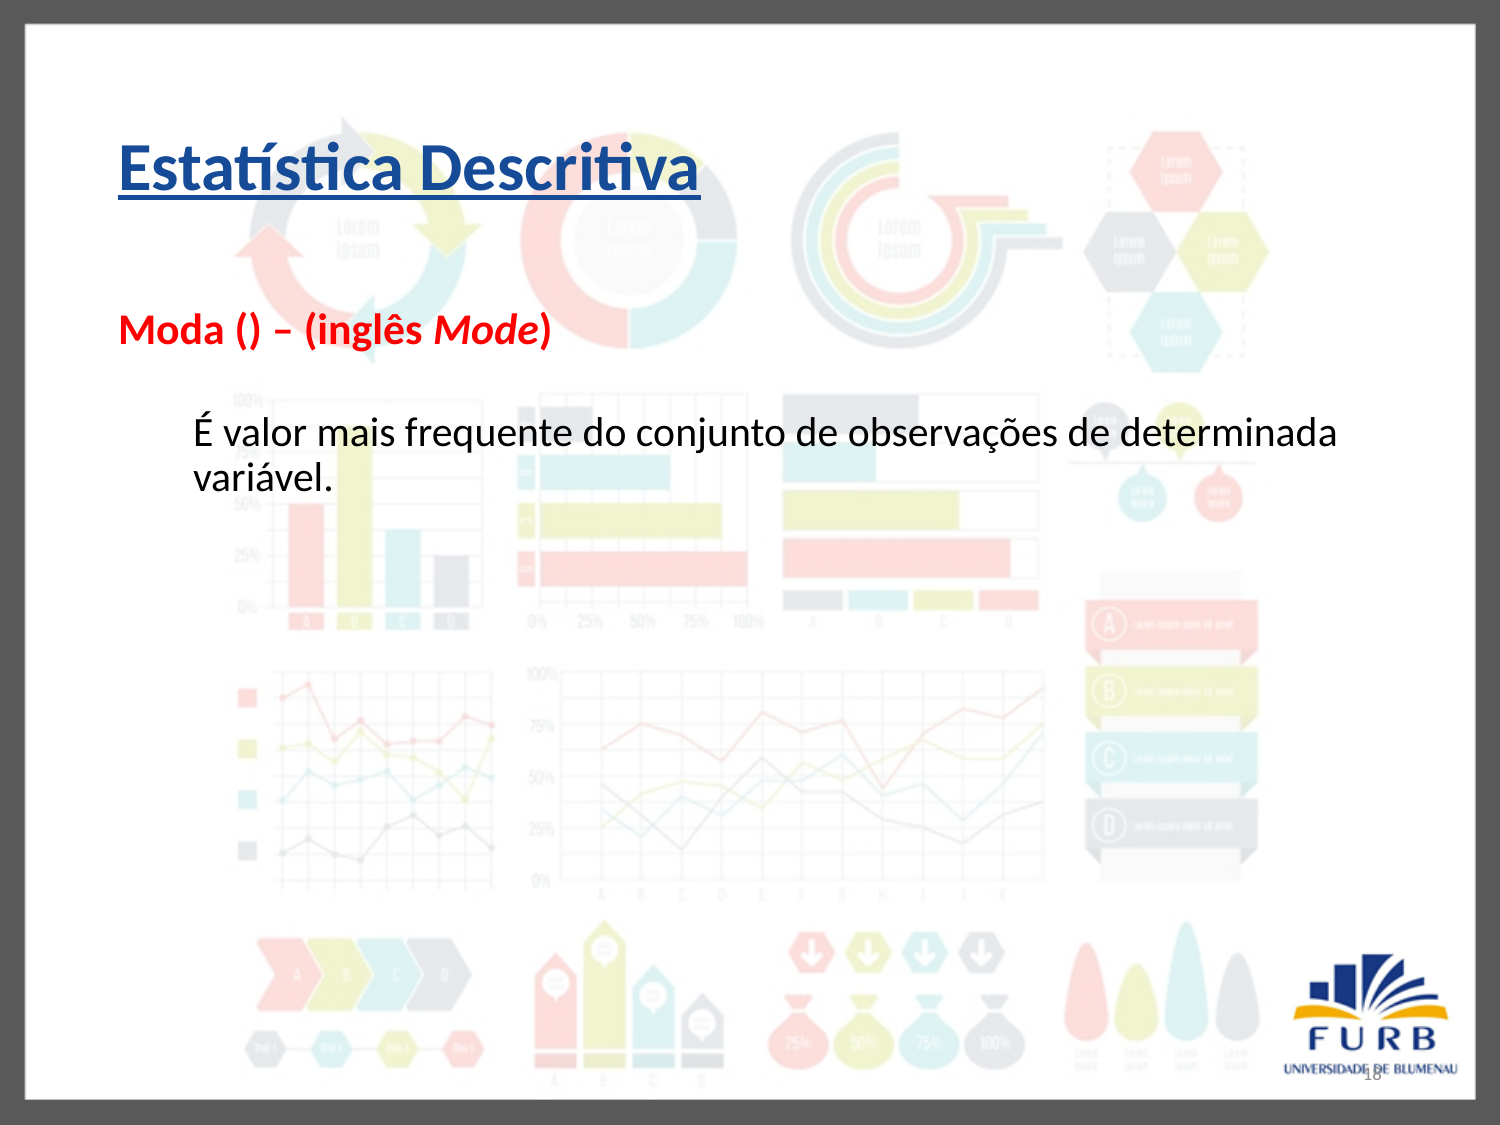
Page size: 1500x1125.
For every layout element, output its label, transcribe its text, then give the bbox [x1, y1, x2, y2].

picture [0, 0, 1500, 1125]
title Estatística Descritiva [103, 59, 1397, 278]
text_box [76, 692, 1397, 753]
slide_number 18 [1059, 1042, 1397, 1103]
